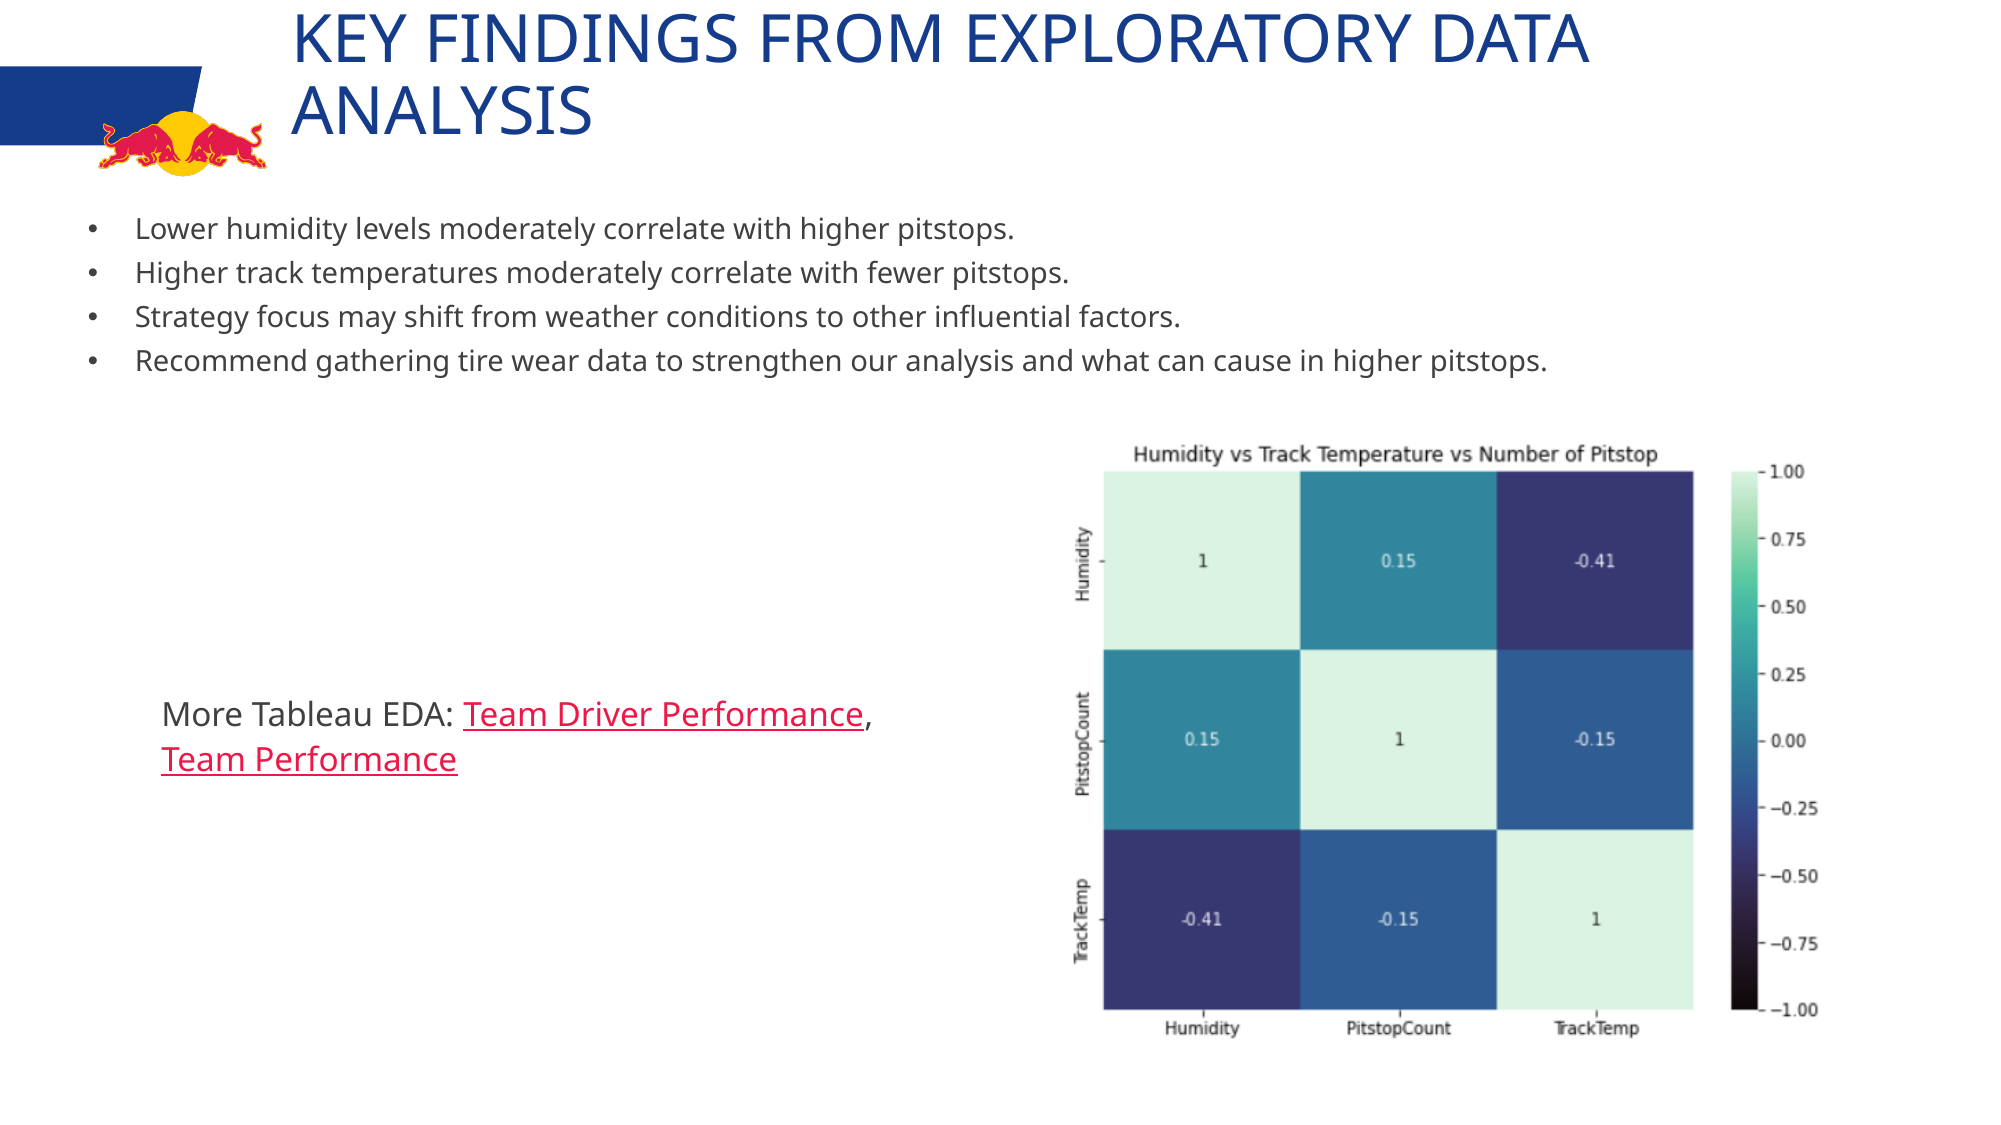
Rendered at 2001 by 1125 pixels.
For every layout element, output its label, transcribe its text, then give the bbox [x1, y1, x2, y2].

picture [1067, 435, 1821, 1044]
title Key Findings from Exploratory Data Analysis [291, 59, 1909, 149]
list Lower humidity levels moderately correlate with higher pitstops. Higher track temperatures moderately correlate with fewer pitstops. Strategy focus may shift from weather conditions to other influential factors. Recommend gathering tire wear data to strengthen our analysis and what can cause in higher pitstops. [87, 214, 1909, 911]
